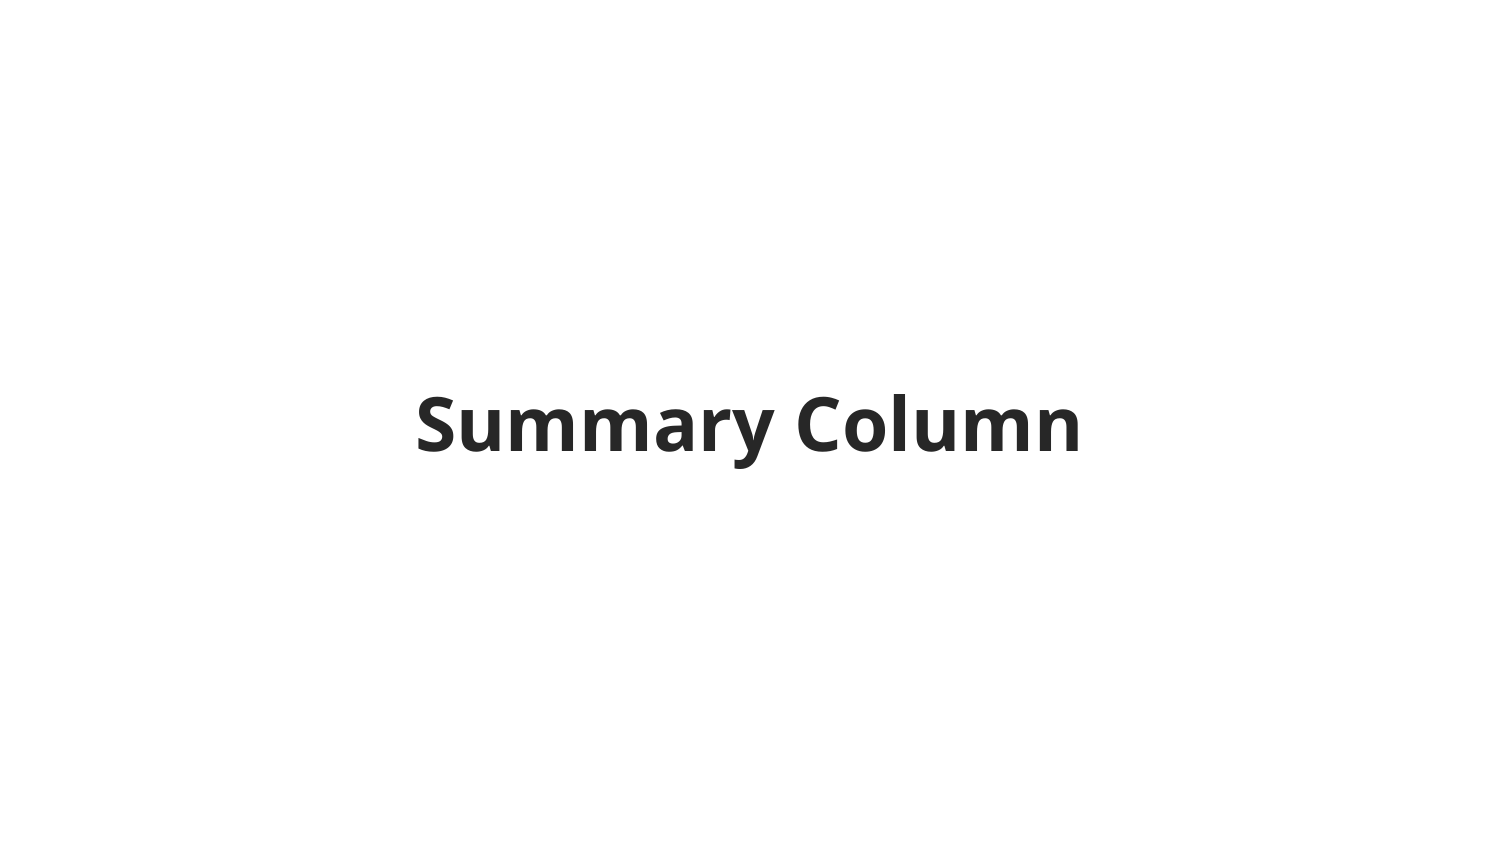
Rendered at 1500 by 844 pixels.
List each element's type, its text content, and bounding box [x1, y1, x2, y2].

title Summary Column [51, 352, 1449, 491]
